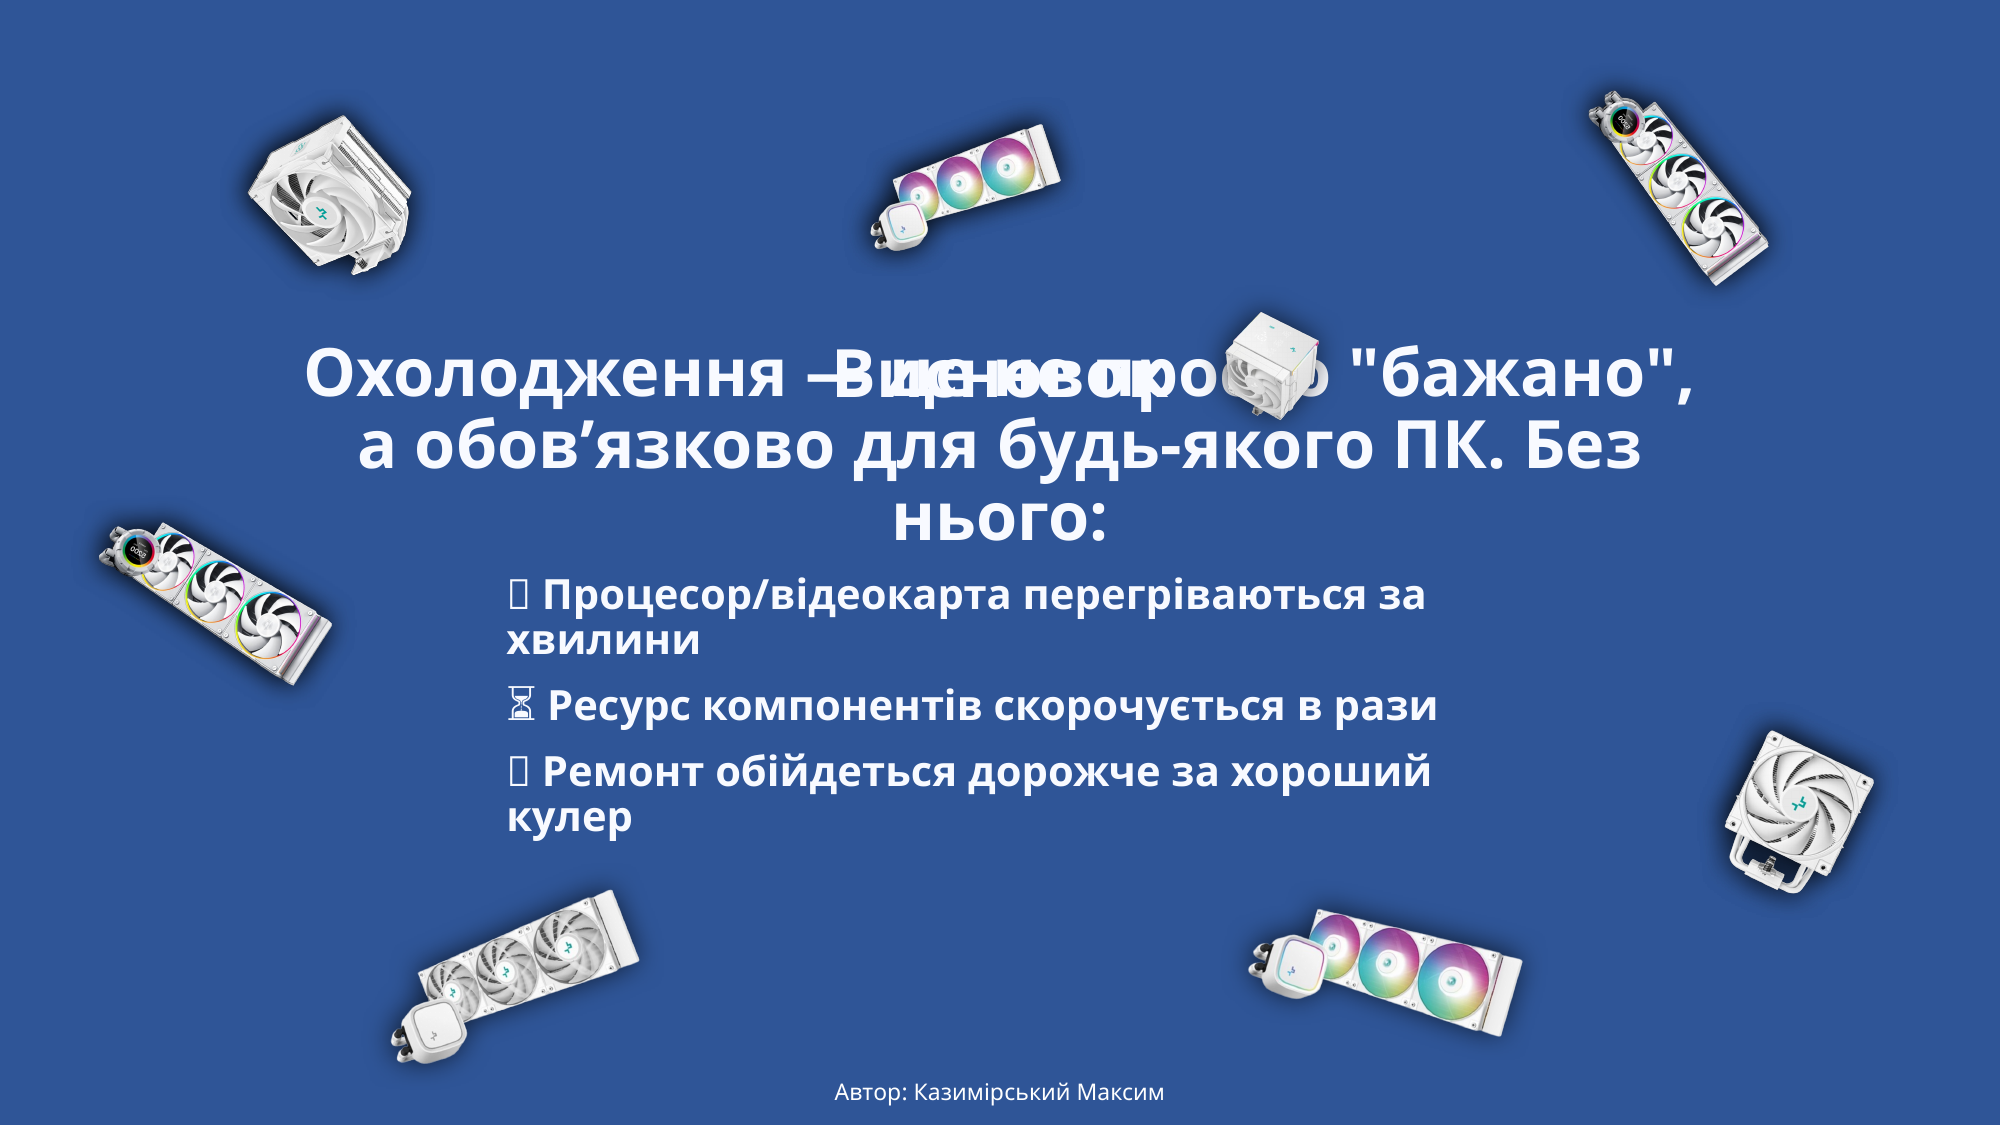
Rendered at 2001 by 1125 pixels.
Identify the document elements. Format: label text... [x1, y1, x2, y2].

picture [1569, 70, 1786, 286]
text_box Автор: Казимірський Максим [580, 1073, 1320, 1125]
title Охолодження — це не просто "бажано", а обов’язково для будь-якого ПК. Без нього: [249, 447, 1750, 563]
text_box Висновок [249, 303, 1750, 419]
picture [1210, 795, 1556, 1125]
picture [328, 802, 686, 1125]
picture [827, 55, 1093, 303]
picture [238, 100, 435, 299]
picture [95, 496, 332, 686]
picture [1662, 691, 1921, 945]
subtitle 🔥 Процесор/відеокарта перегріваються за хвилини ⏳ Ресурс компонентів скорочується в рази 💸 Ремонт обійдеться дорожче за хороший кулер [491, 566, 1509, 790]
picture [1209, 305, 1330, 426]
